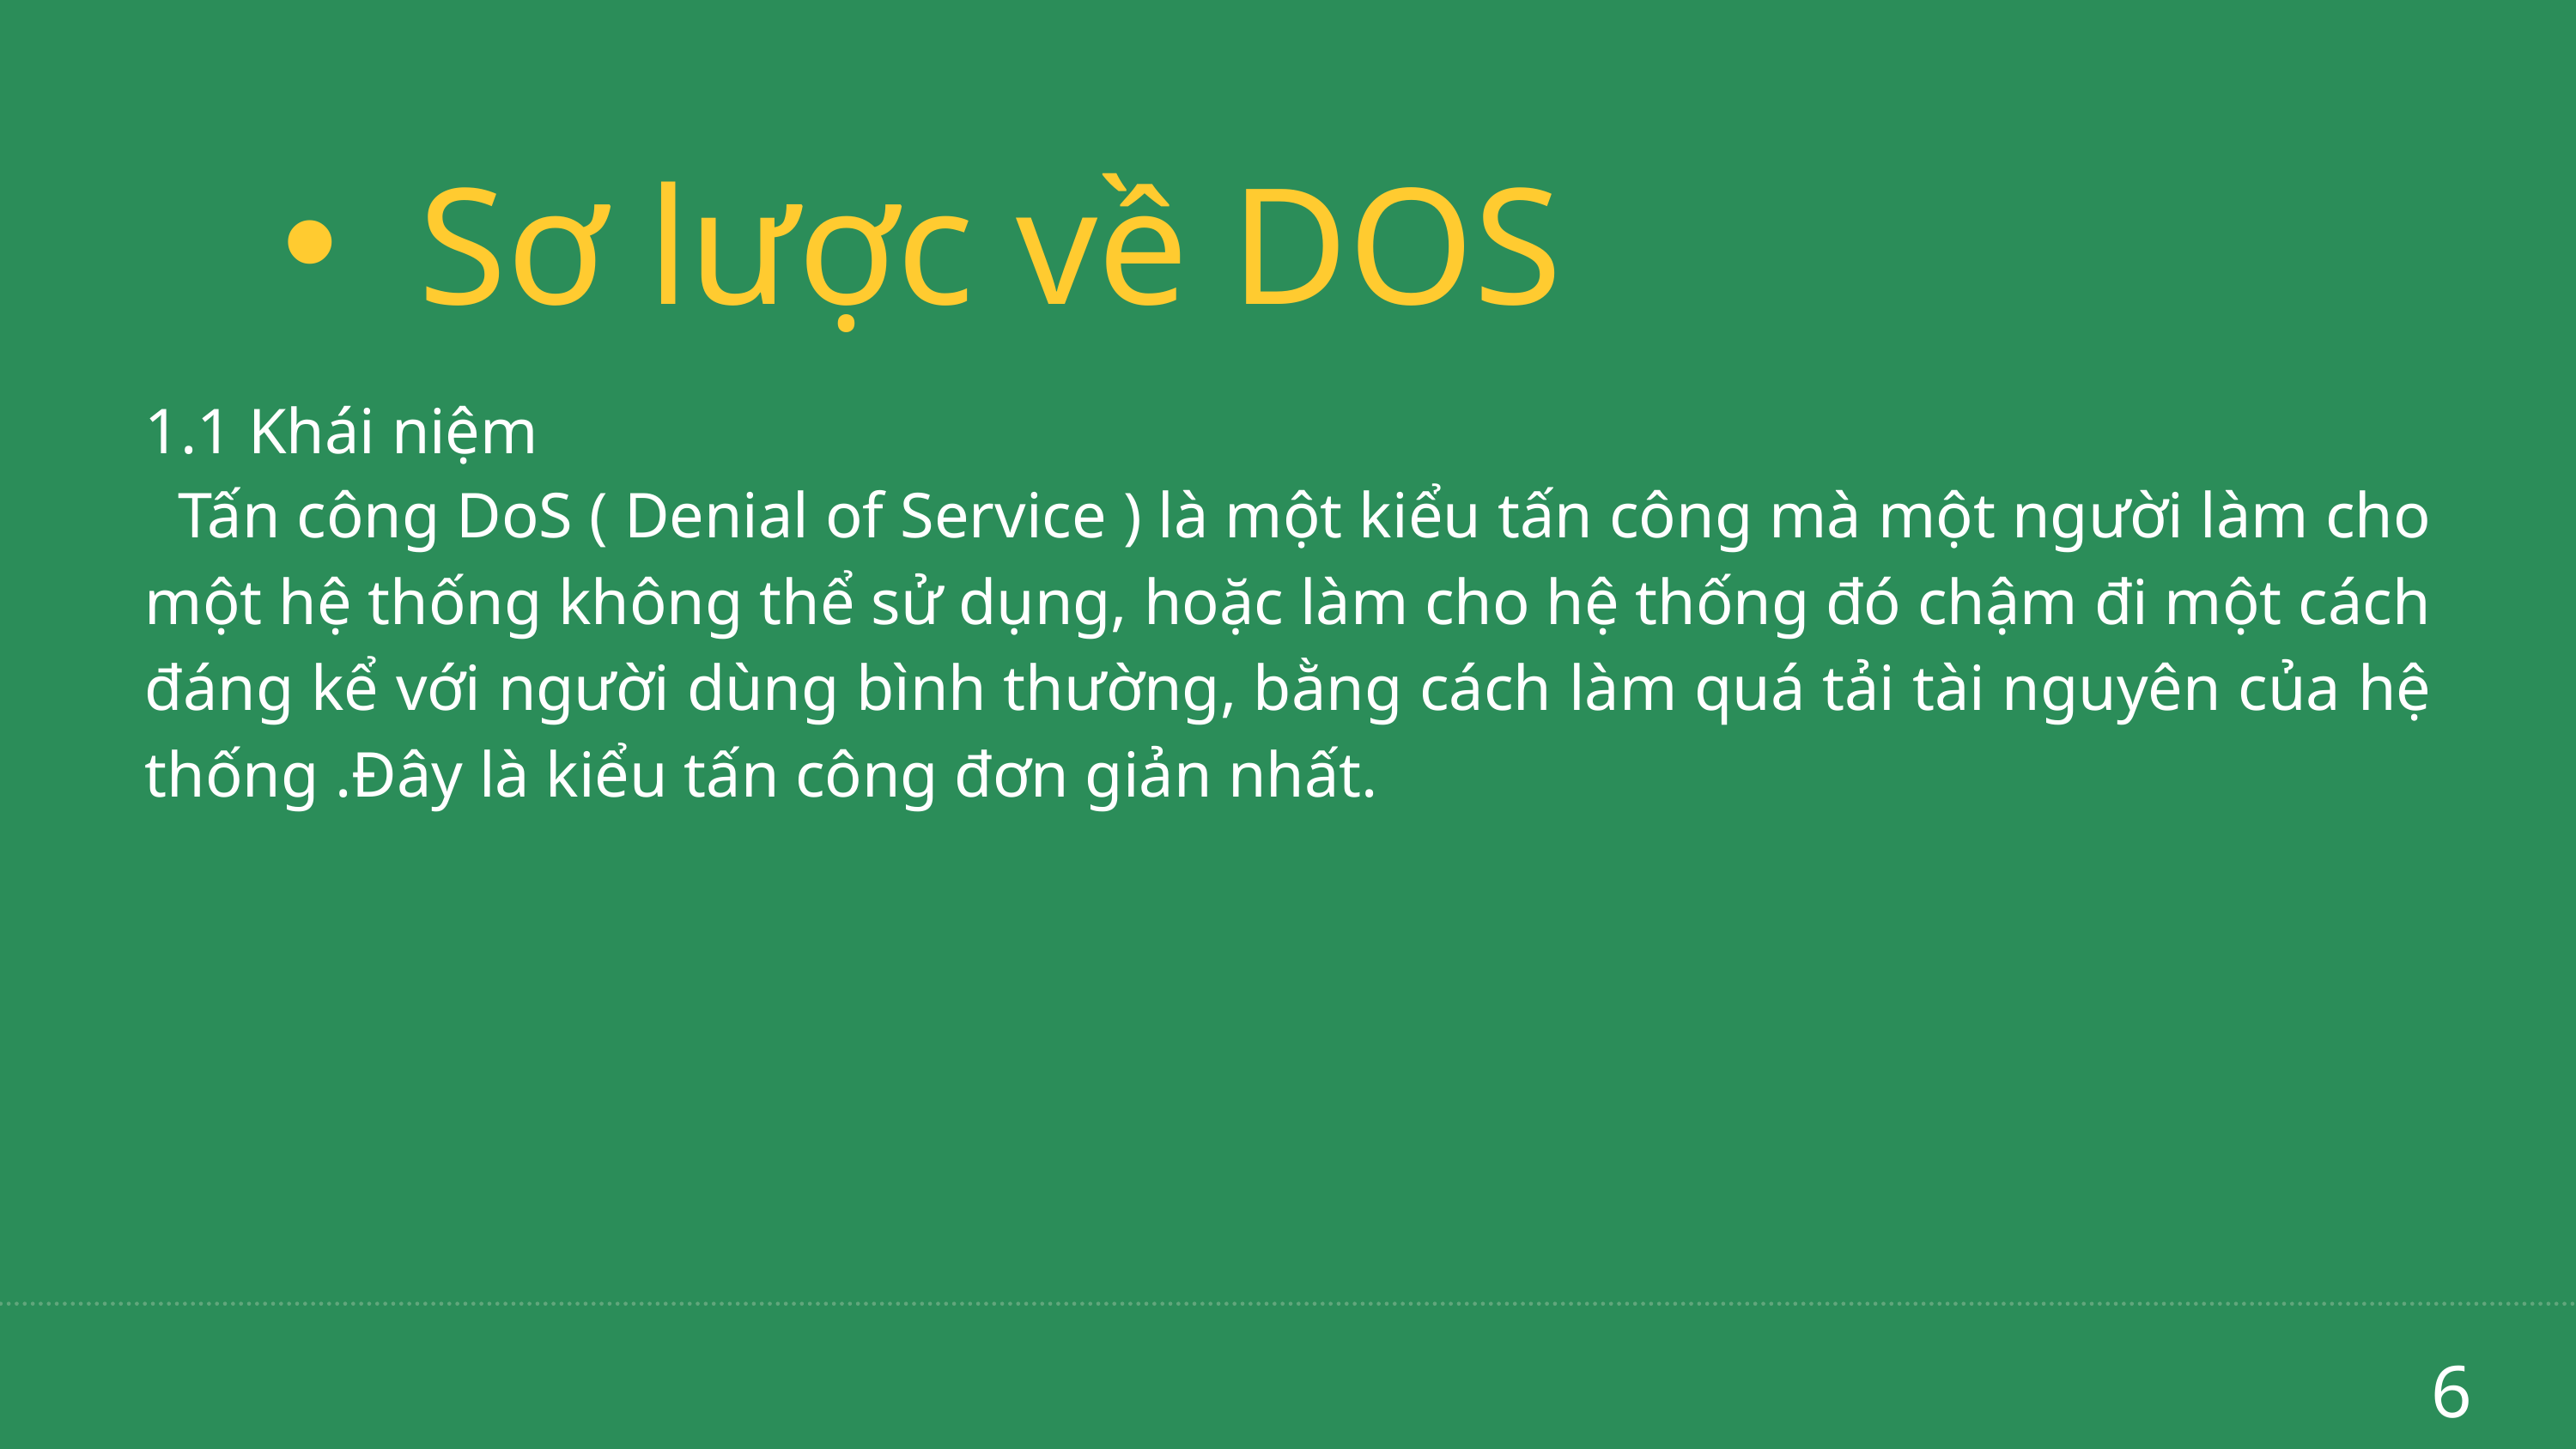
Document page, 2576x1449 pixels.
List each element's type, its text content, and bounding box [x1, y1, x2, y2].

text_box Sơ lược về DOS [144, 143, 1880, 337]
text_box 6 [2431, 1331, 2472, 1433]
text_box 1.1 Khái niệm [144, 379, 614, 463]
text_box Tấn công DoS ( Denial of Service ) là một kiểu tấn công mà một người làm cho một hệ thống không thể sử dụng, hoặc làm cho hệ thống đó chậm đi một cách đáng kể với người dùng bình thường, bằng cách làm quá tải tài nguyên của hệ thống .Đây là kiểu tấn công đơn giản nhất. [144, 463, 2432, 983]
